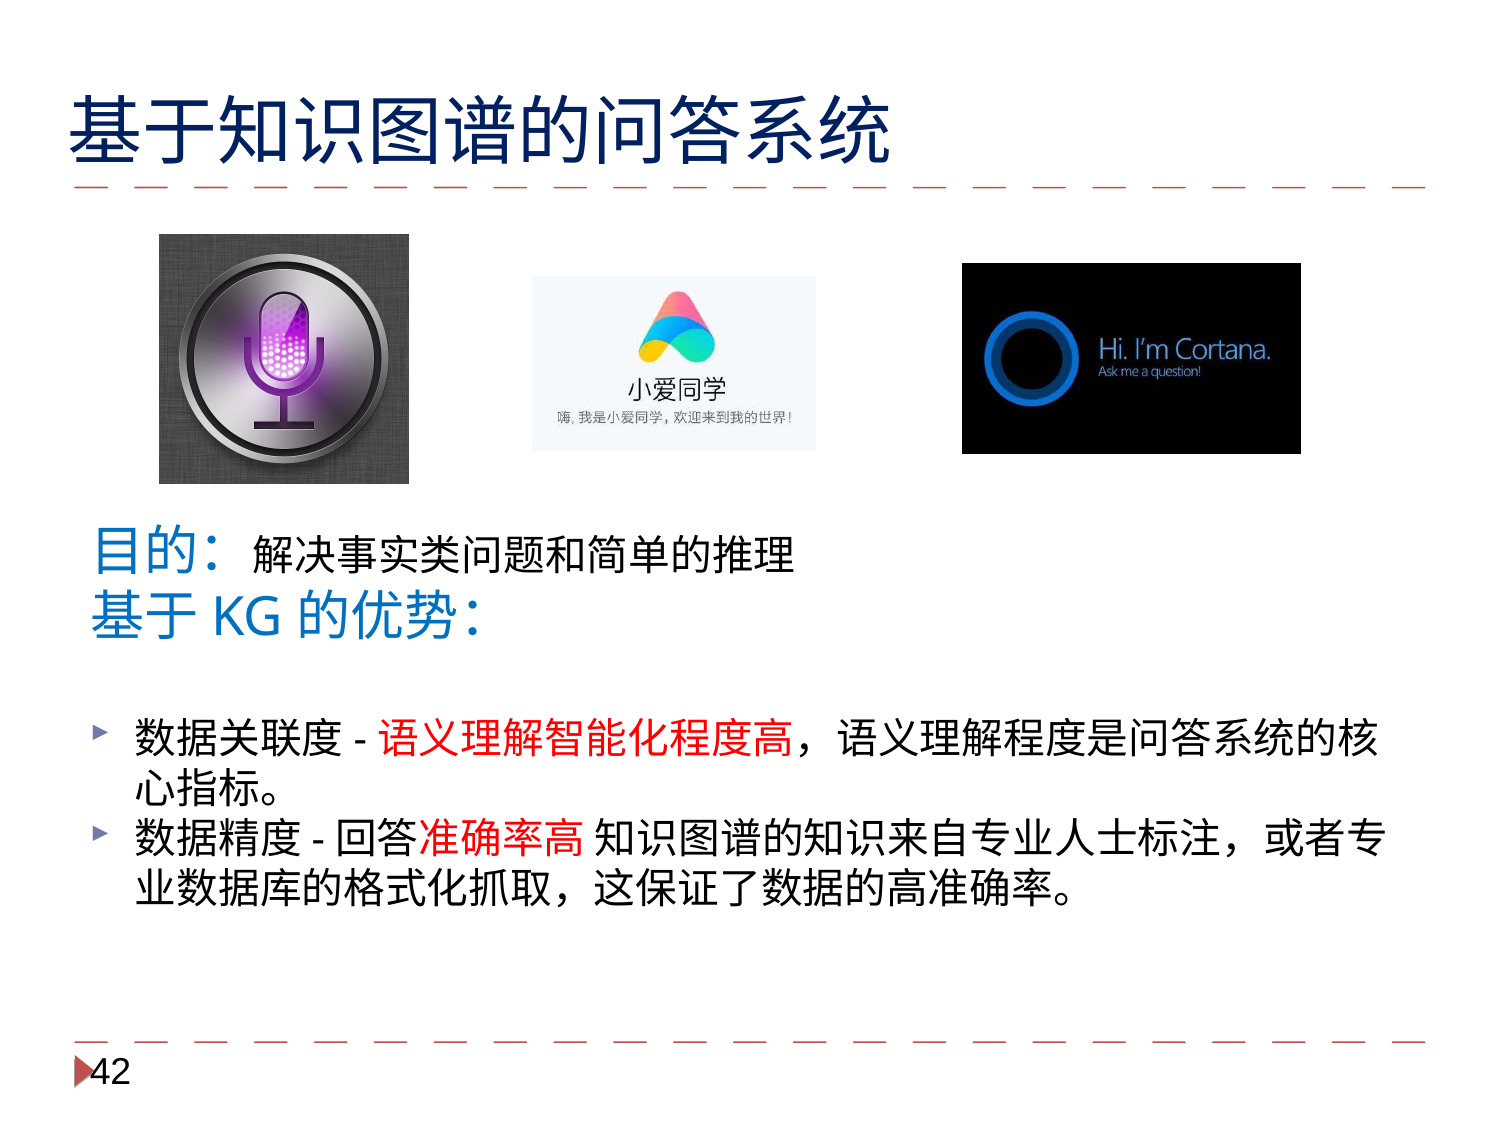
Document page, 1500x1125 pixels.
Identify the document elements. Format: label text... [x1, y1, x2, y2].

text_box [100, 1042, 425, 1103]
text_box [75, 24, 1425, 184]
picture [159, 233, 409, 484]
picture [532, 276, 817, 465]
picture [962, 263, 1301, 454]
text_box 基于知识图谱的问答系统 [53, 19, 1391, 182]
text_box 目的：解决事实类问题和简单的推理 基于KG的优势： 数据关联度-语义理解智能化程度高，语义理解程度是问答系统的核心指标。 数据精度-回答准确率高 知识图谱的知识来自专业人士标注，或者专业数据库的格式化抓取，这保证了数据的高准确率。 42 [75, 184, 1425, 995]
